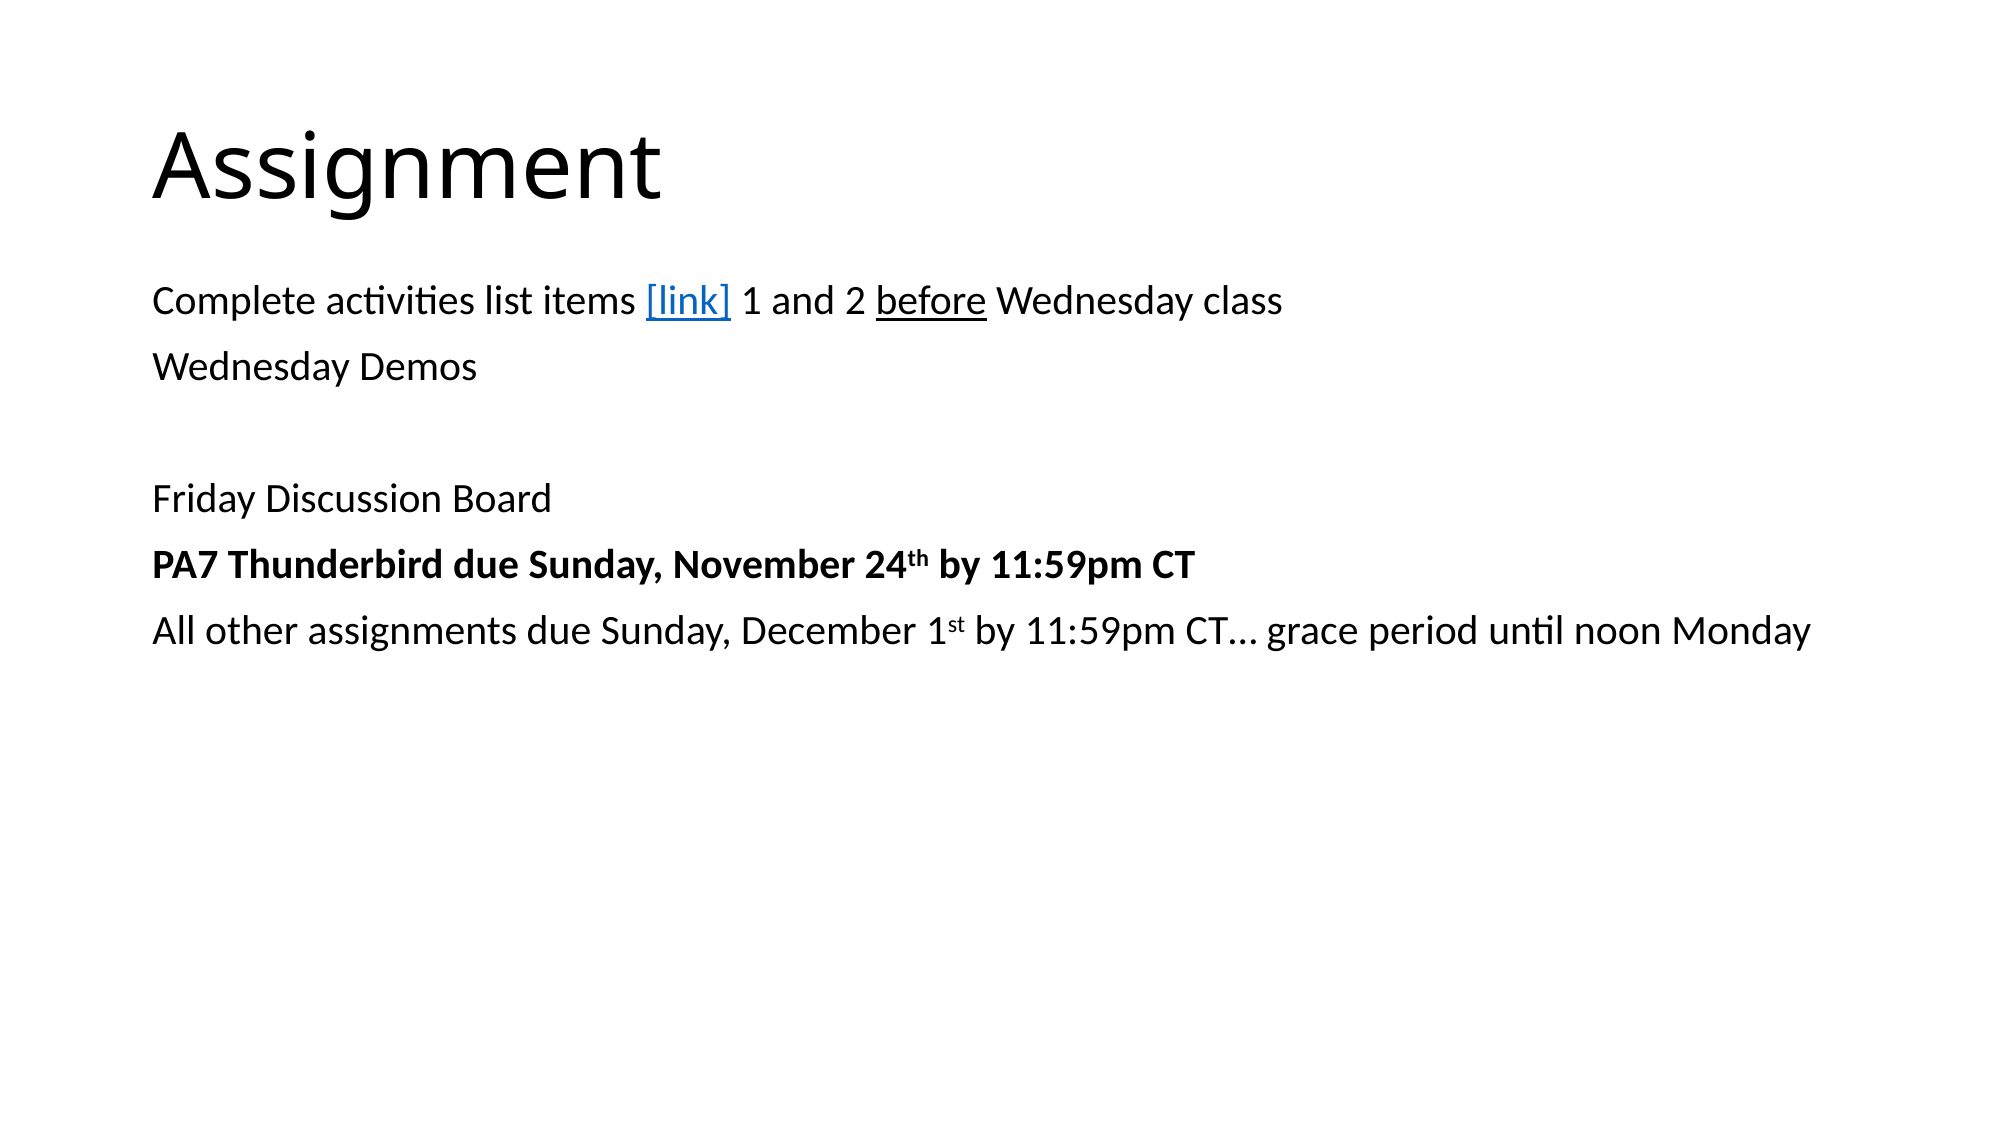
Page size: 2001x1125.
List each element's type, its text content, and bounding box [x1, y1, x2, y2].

list Complete activities list items [link] 1 and 2 before Wednesday class Wednesday Demos Friday Discussion Board PA7 Thunderbird due Sunday, November 24th by 11:59pm CT All other assignments due Sunday, December 1st by 11:59pm CT… grace period until noon Monday [137, 271, 1863, 1014]
title Assignment [137, 59, 1863, 271]
